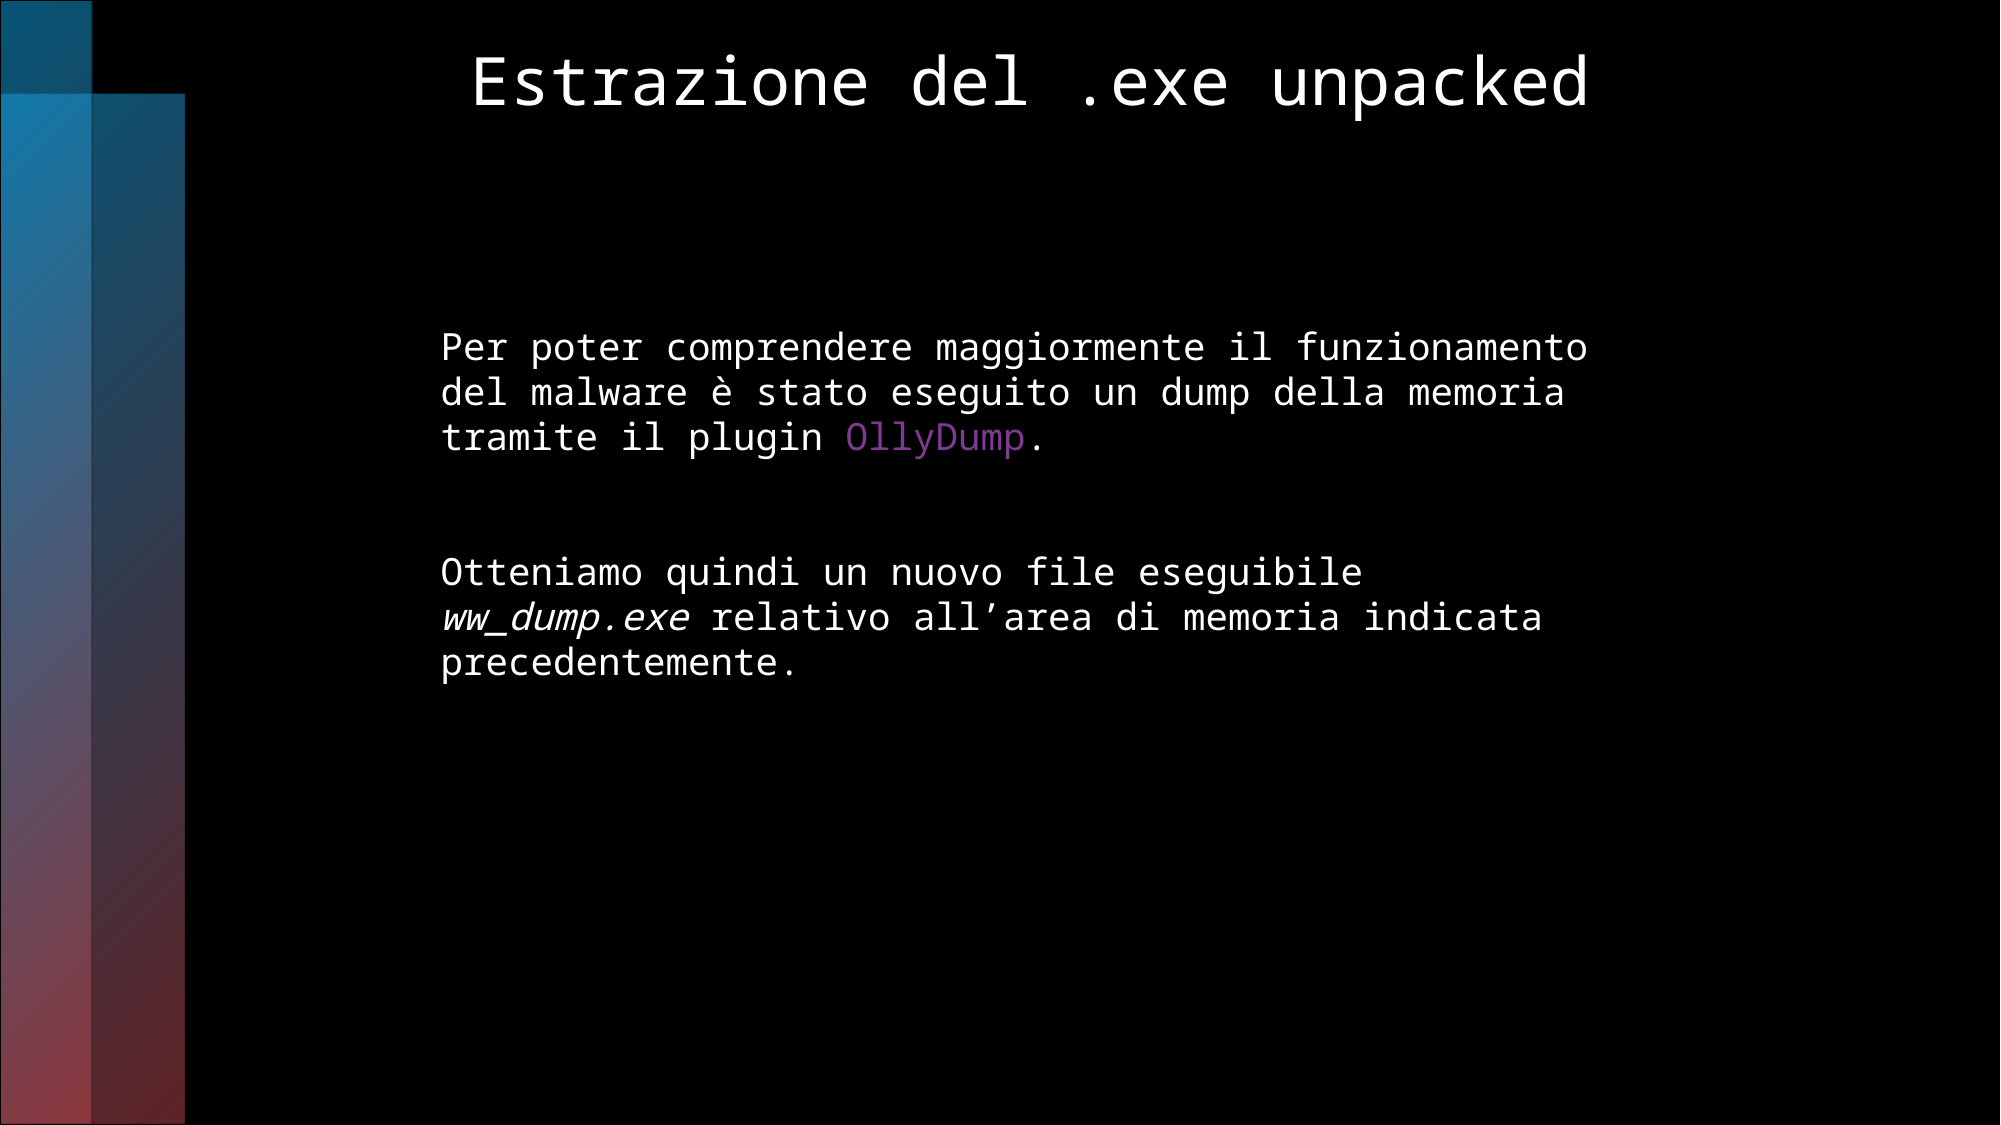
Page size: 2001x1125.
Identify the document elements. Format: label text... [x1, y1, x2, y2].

text_box Estrazione del .exe unpacked [455, 31, 1618, 126]
text_box Per poter comprendere maggiormente il funzionamento del malware è stato eseguito un dump della memoria tramite il plugin OllyDump. Otteniamo quindi un nuovo file eseguibile ww_dump.exe relativo all’area di memoria indicata precedentemente. [425, 315, 1648, 690]
